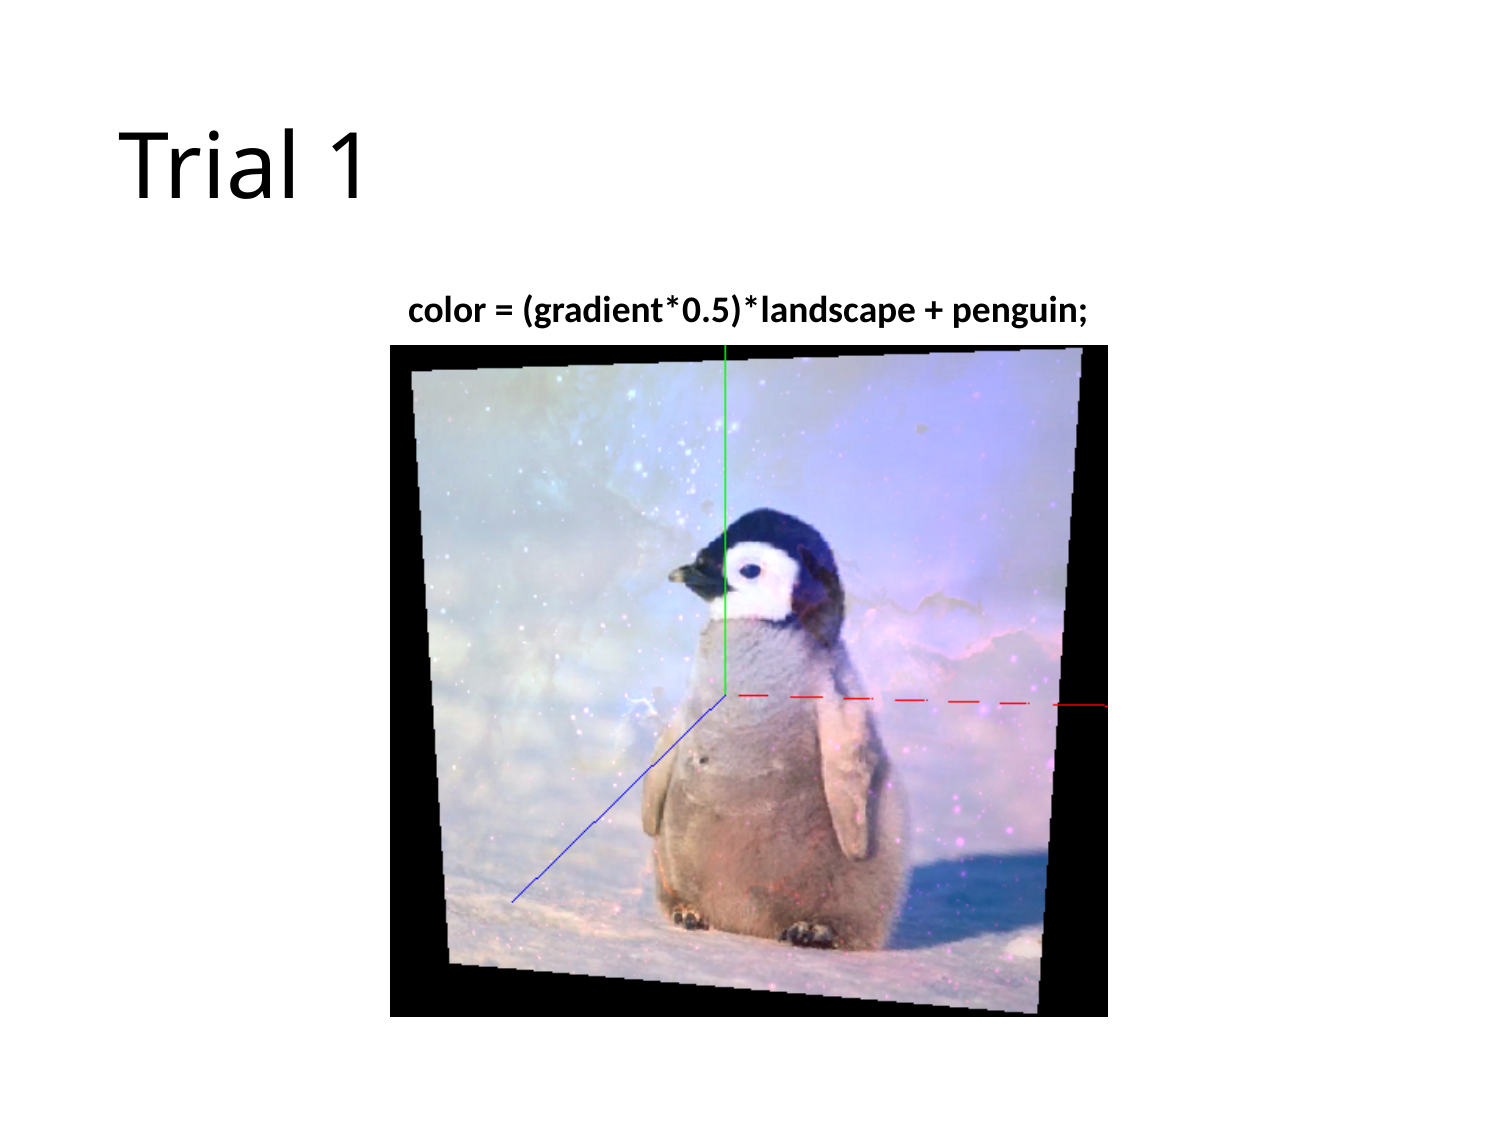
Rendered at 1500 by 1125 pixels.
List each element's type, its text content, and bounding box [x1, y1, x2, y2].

text_box color = (gradient*0.5)*landscape + penguin; [393, 277, 1104, 337]
title Trial 1 [103, 59, 1397, 278]
picture [390, 345, 1108, 1017]
